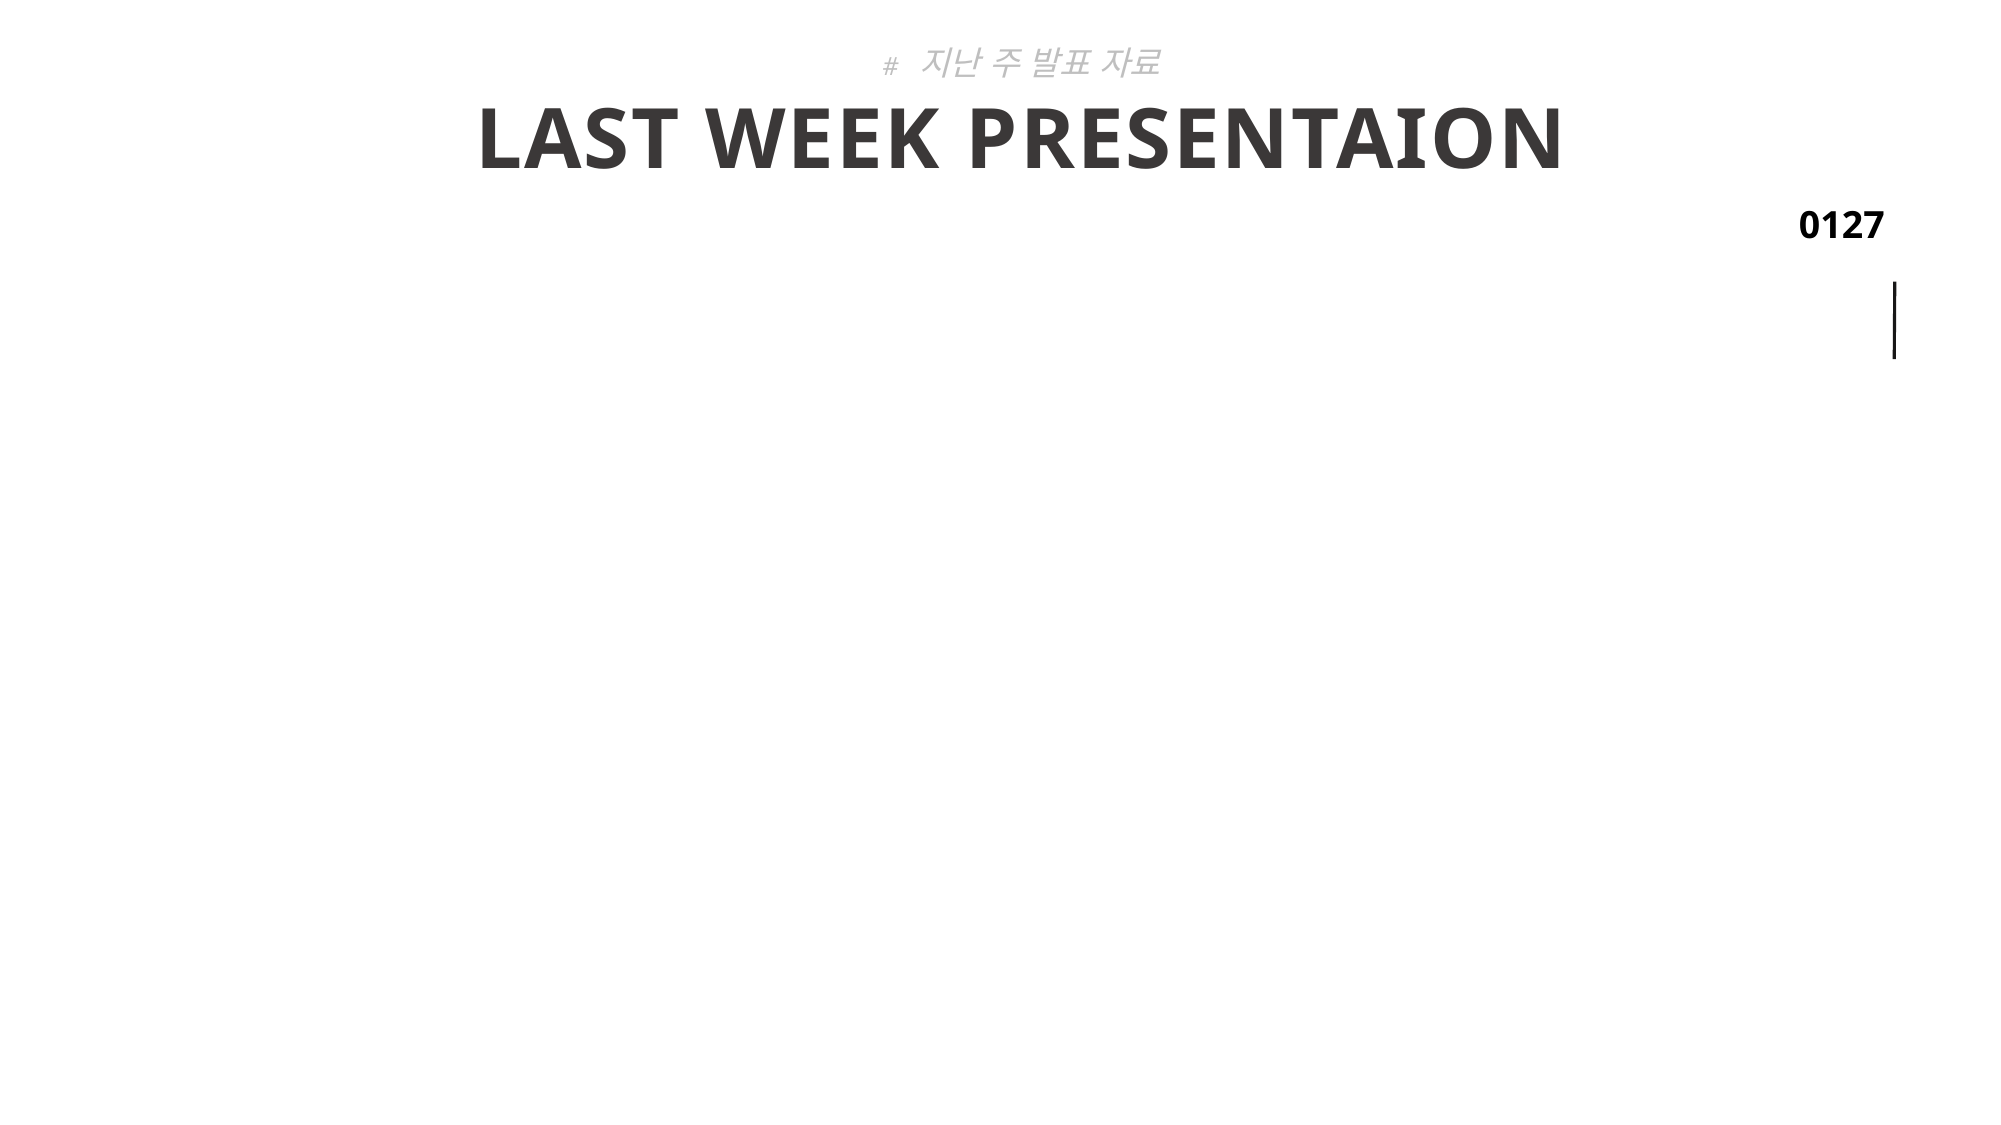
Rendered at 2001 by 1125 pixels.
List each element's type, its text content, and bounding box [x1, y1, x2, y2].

text_box # 지난 주 발표 자료 [696, 39, 1346, 101]
text_box LAST WEEK PRESENTAION [370, 89, 1672, 224]
